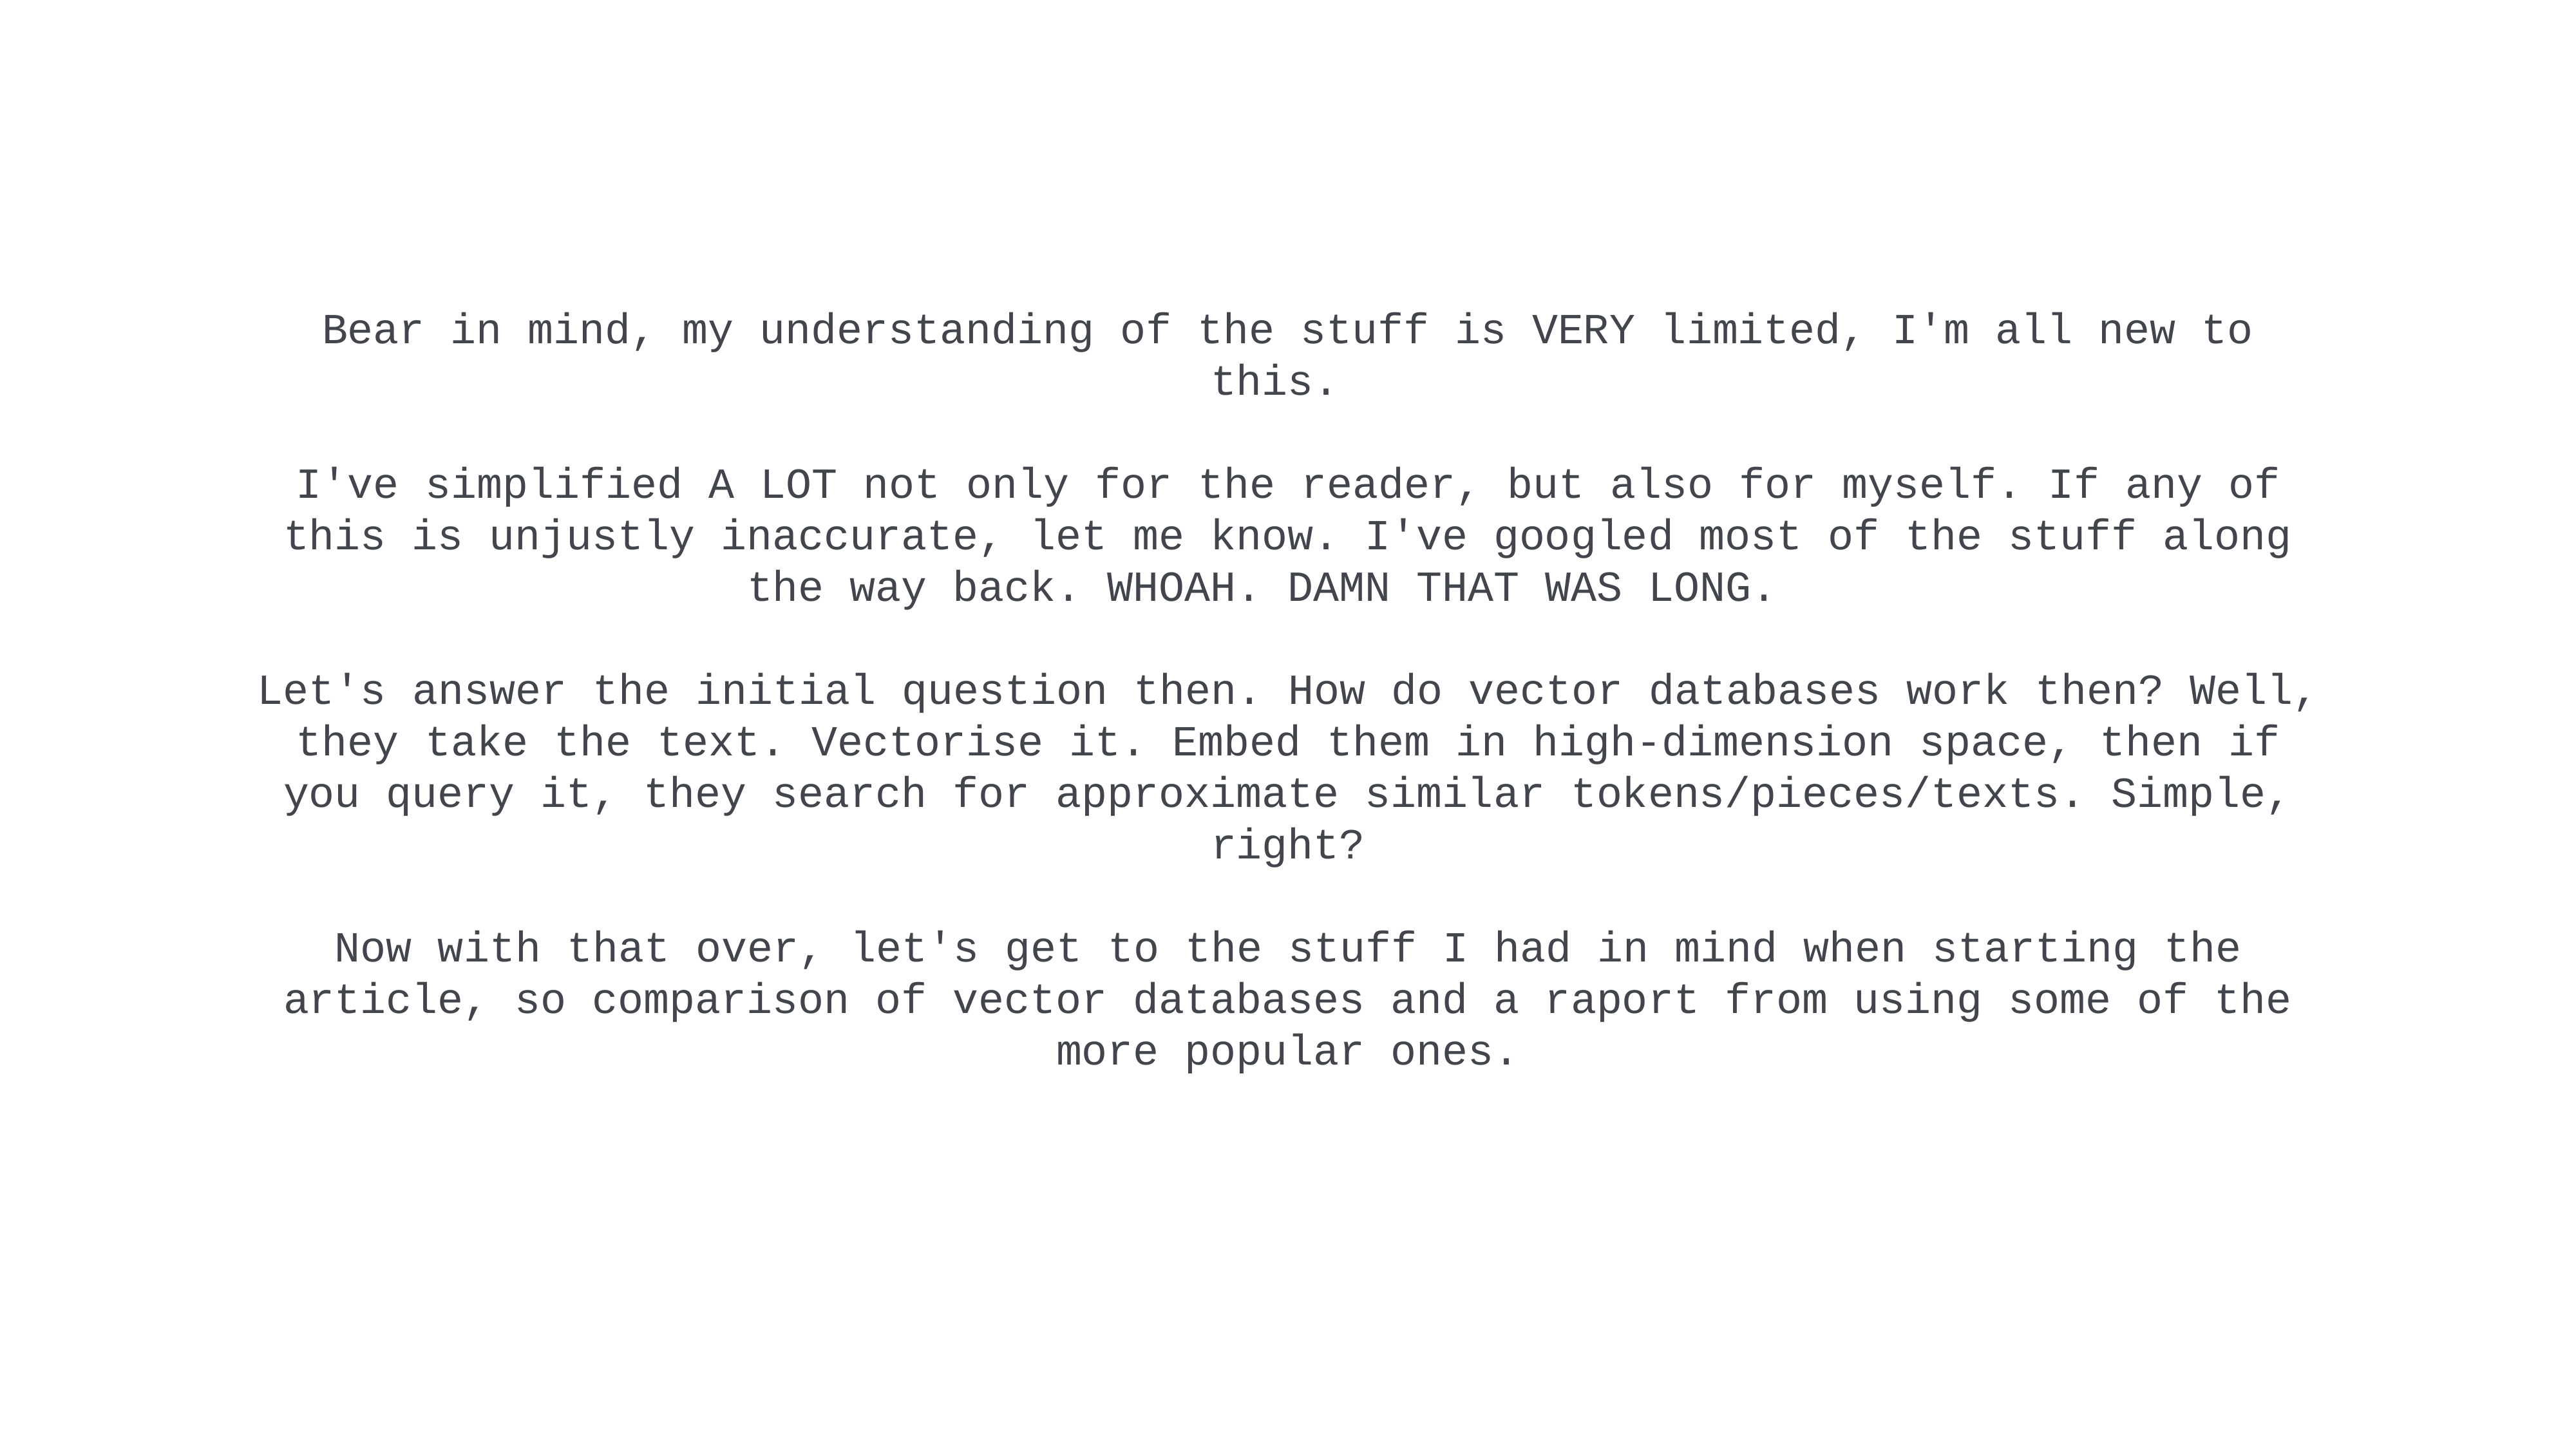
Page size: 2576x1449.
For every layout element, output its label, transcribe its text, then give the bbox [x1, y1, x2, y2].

text_box Bear in mind, my understanding of the stuff is VERY limited, I'm all new to this. I've simplified A LOT not only for the reader, but also for myself. If any of this is unjustly inaccurate, let me know. I've googled most of the stuff along the way back. WHOAH. DAMN THAT WAS LONG. Let's answer the initial question then. How do vector databases work then? Well, they take the text. Vectorise it. Embed them in high-dimension space, then if you query it, they search for approximate similar tokens/pieces/texts. Simple, right? Now with that over, let's get to the stuff I had in mind when starting the article, so comparison of vector databases and a raport from using some of the more popular ones. [249, 295, 2327, 1079]
